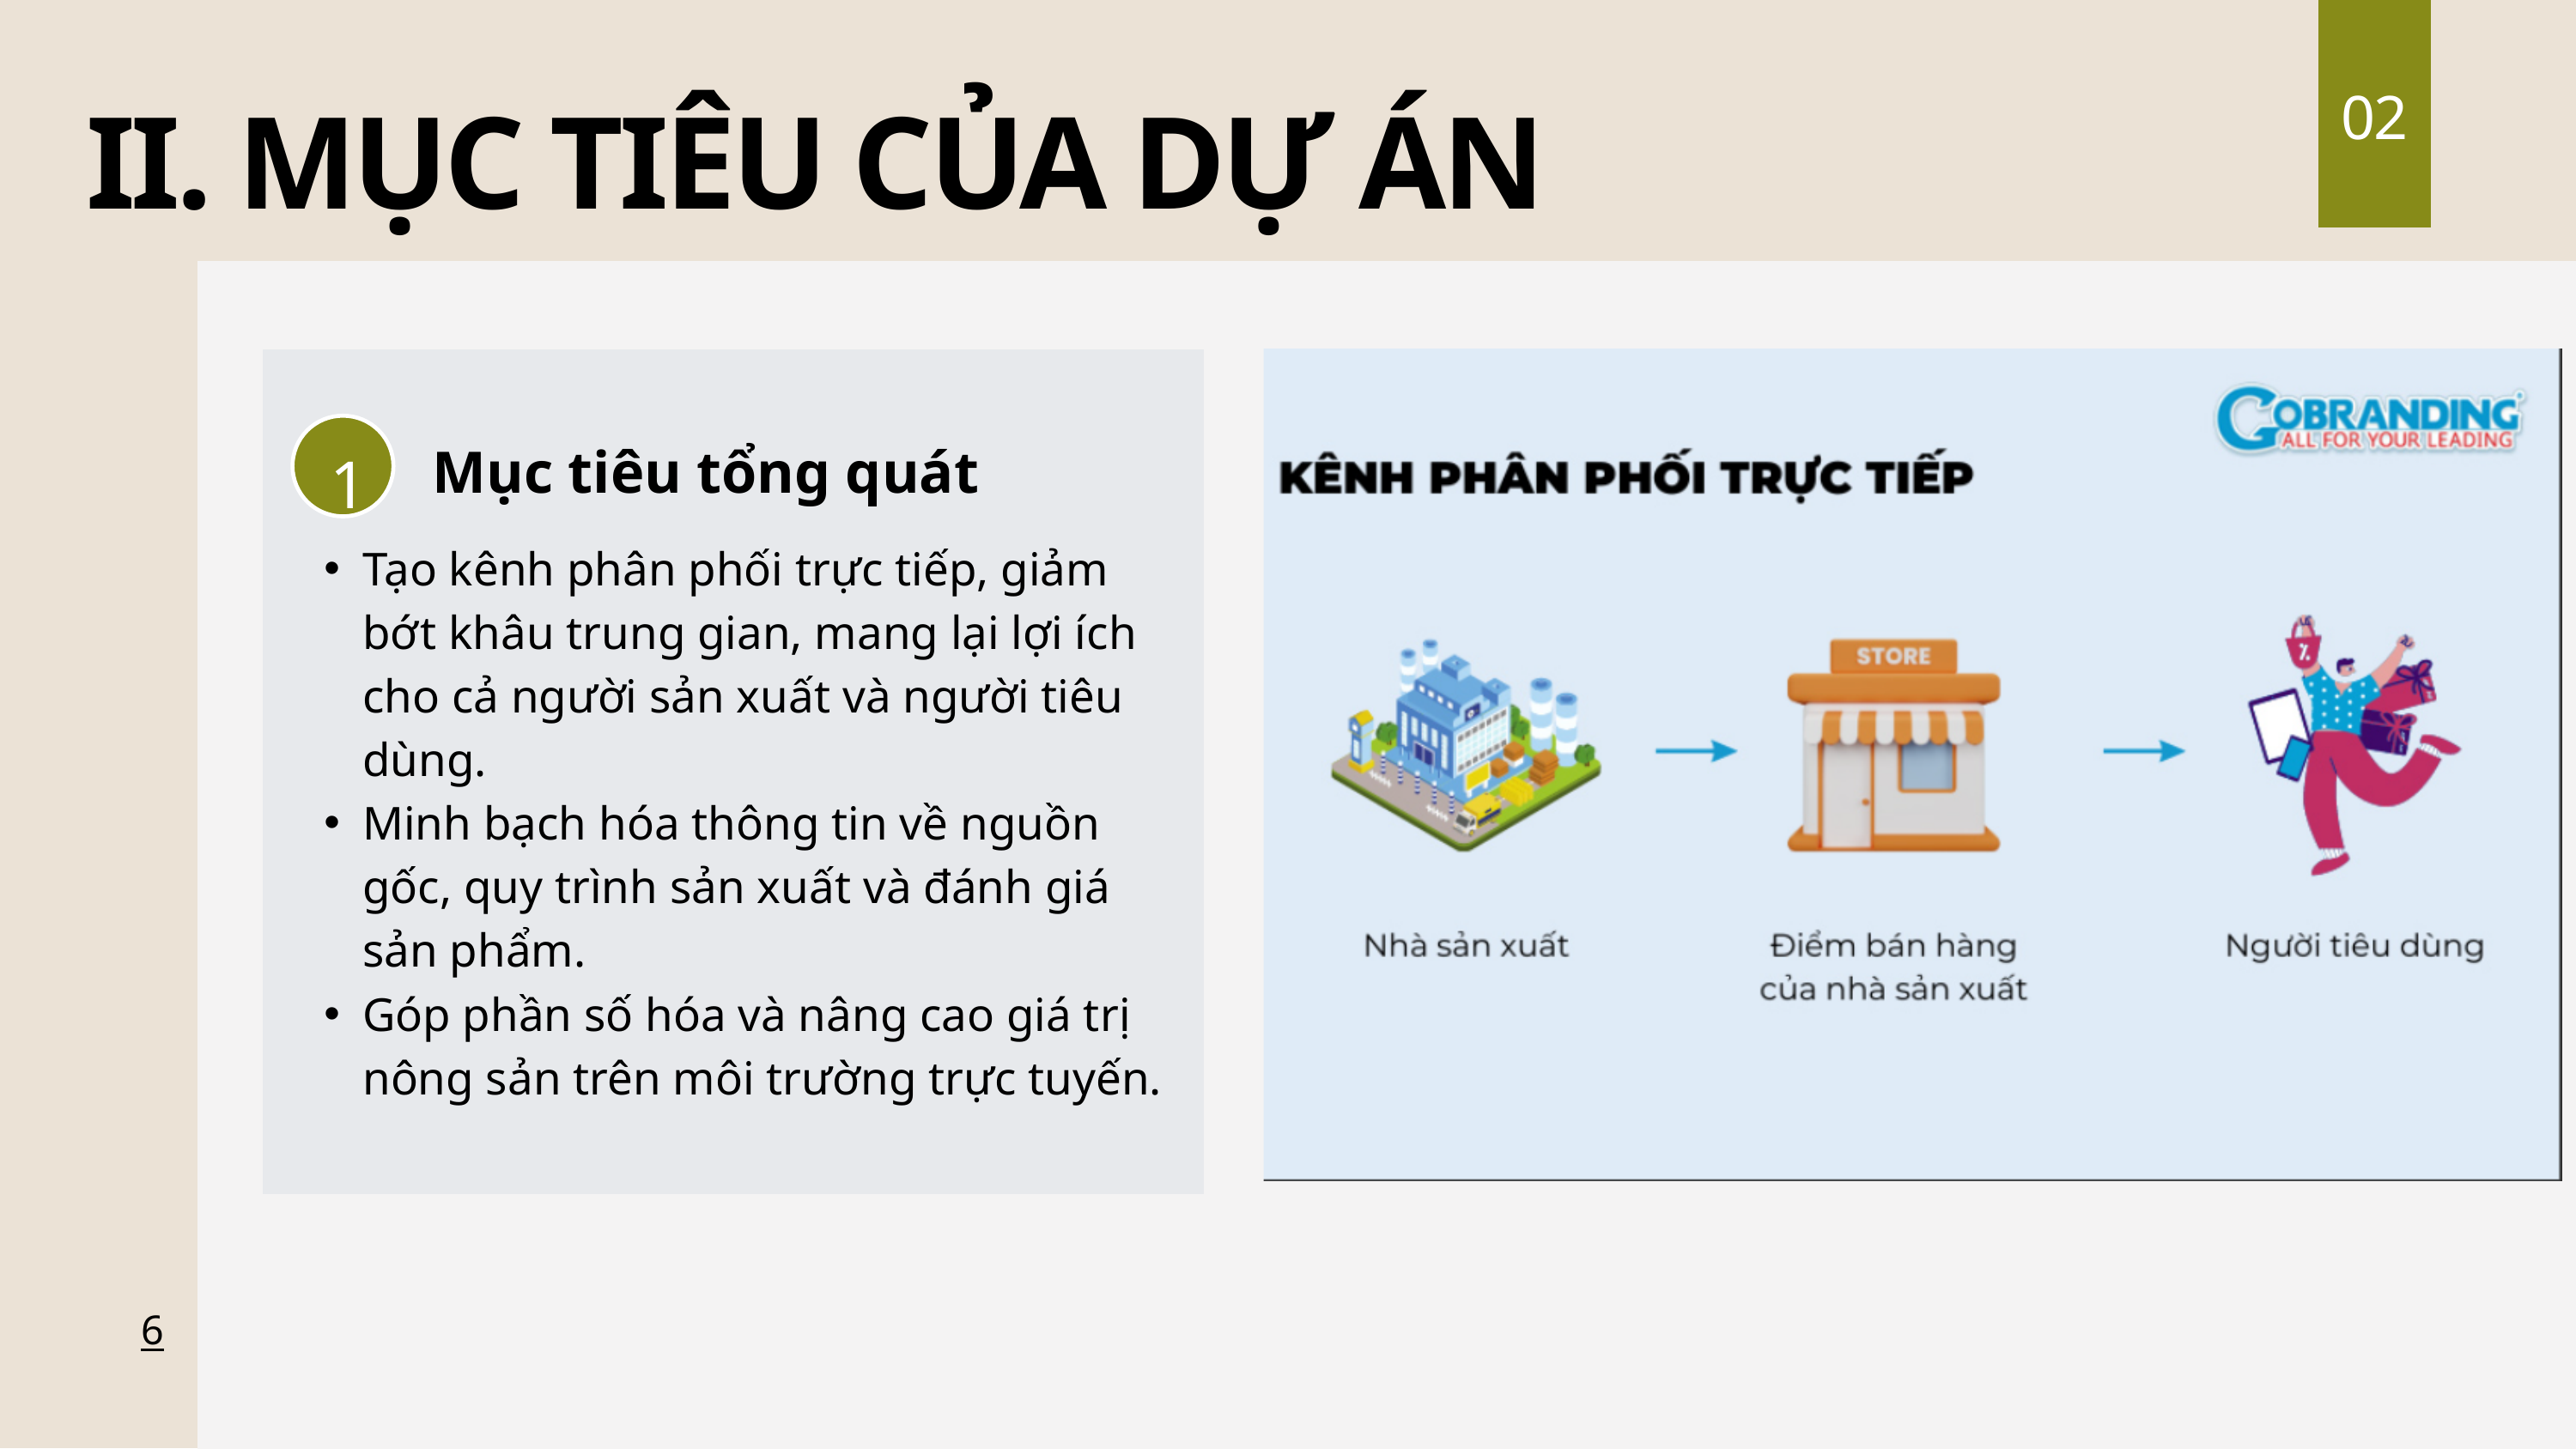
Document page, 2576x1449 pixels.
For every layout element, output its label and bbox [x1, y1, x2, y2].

text_box [292, 415, 394, 517]
text_box [0, 0, 2576, 1449]
text_box [2318, 0, 2432, 228]
text_box [197, 261, 2576, 1449]
text_box [263, 349, 1204, 1195]
